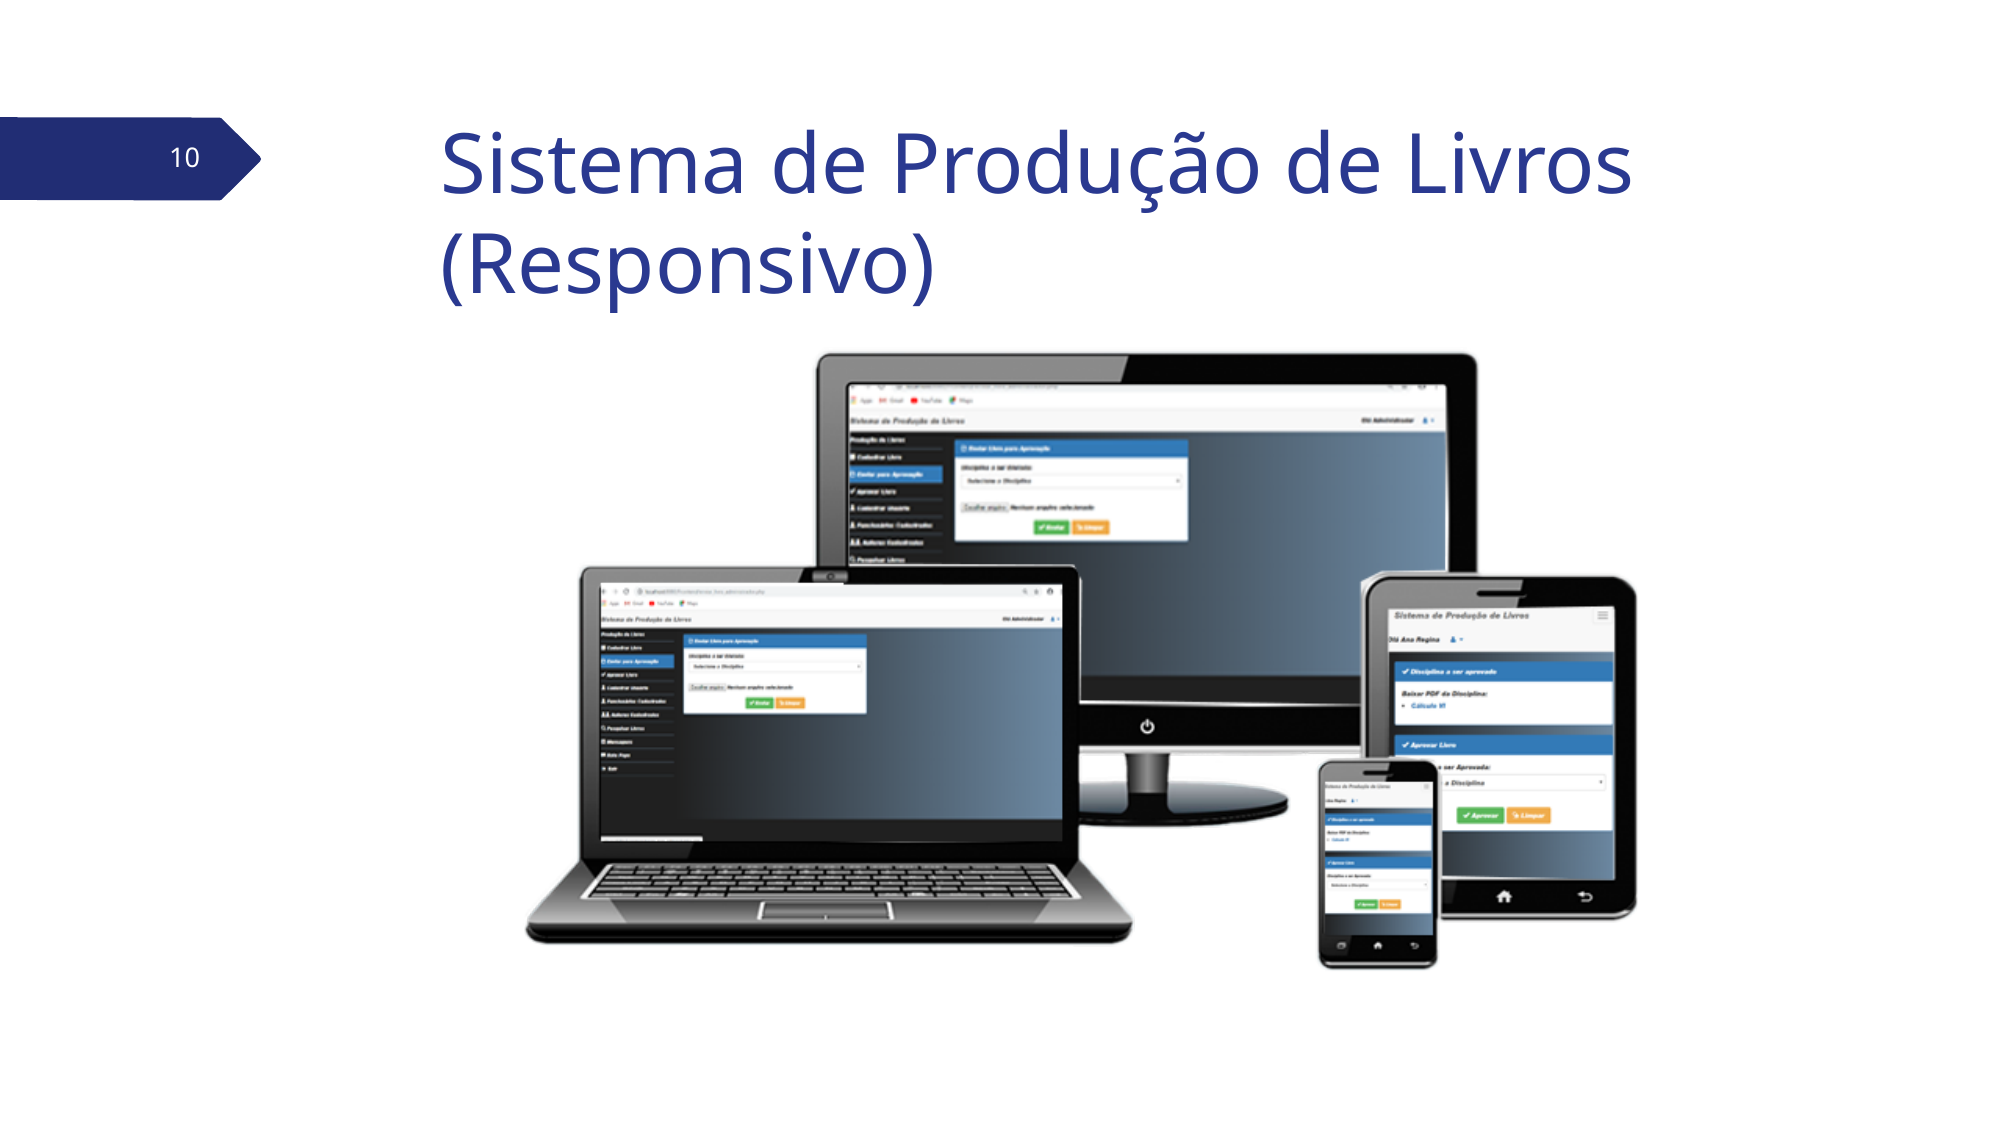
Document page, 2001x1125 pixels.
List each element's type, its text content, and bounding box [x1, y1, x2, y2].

slide_number 10 [87, 129, 216, 190]
picture [498, 347, 1671, 973]
title Sistema de Produção de Livros (Responsivo) [425, 102, 1888, 313]
